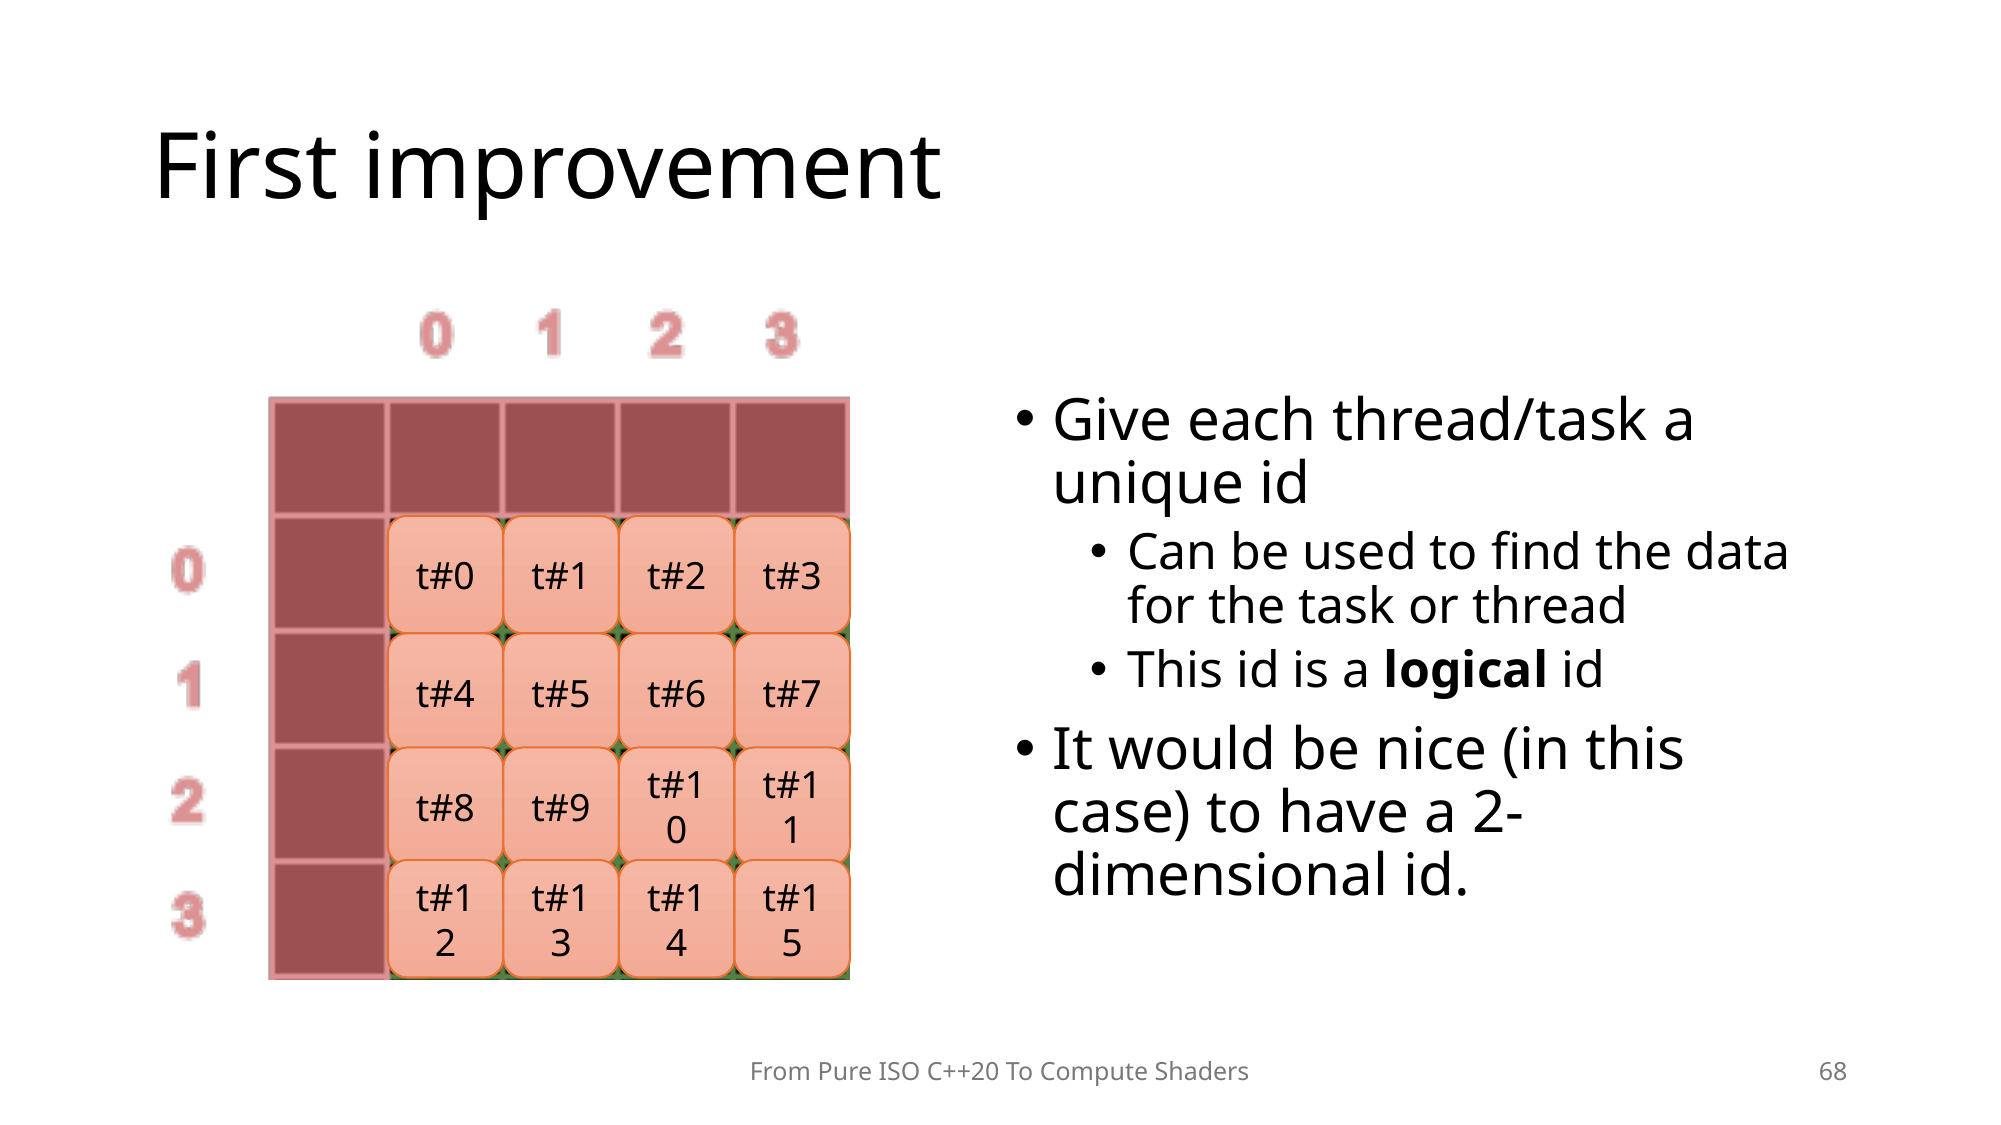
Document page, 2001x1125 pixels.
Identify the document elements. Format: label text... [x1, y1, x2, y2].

list Give each thread/task a unique id Can be used to find the data for the task or thread This id is a logical id It would be nice (in this case) to have a 2-dimensional id. [999, 382, 1850, 885]
footer From Pure ISO C++20 To Compute Shaders [662, 1042, 1338, 1103]
picture [78, 276, 851, 980]
slide_number 68 [1412, 1042, 1863, 1103]
title First improvement [137, 59, 1863, 278]
